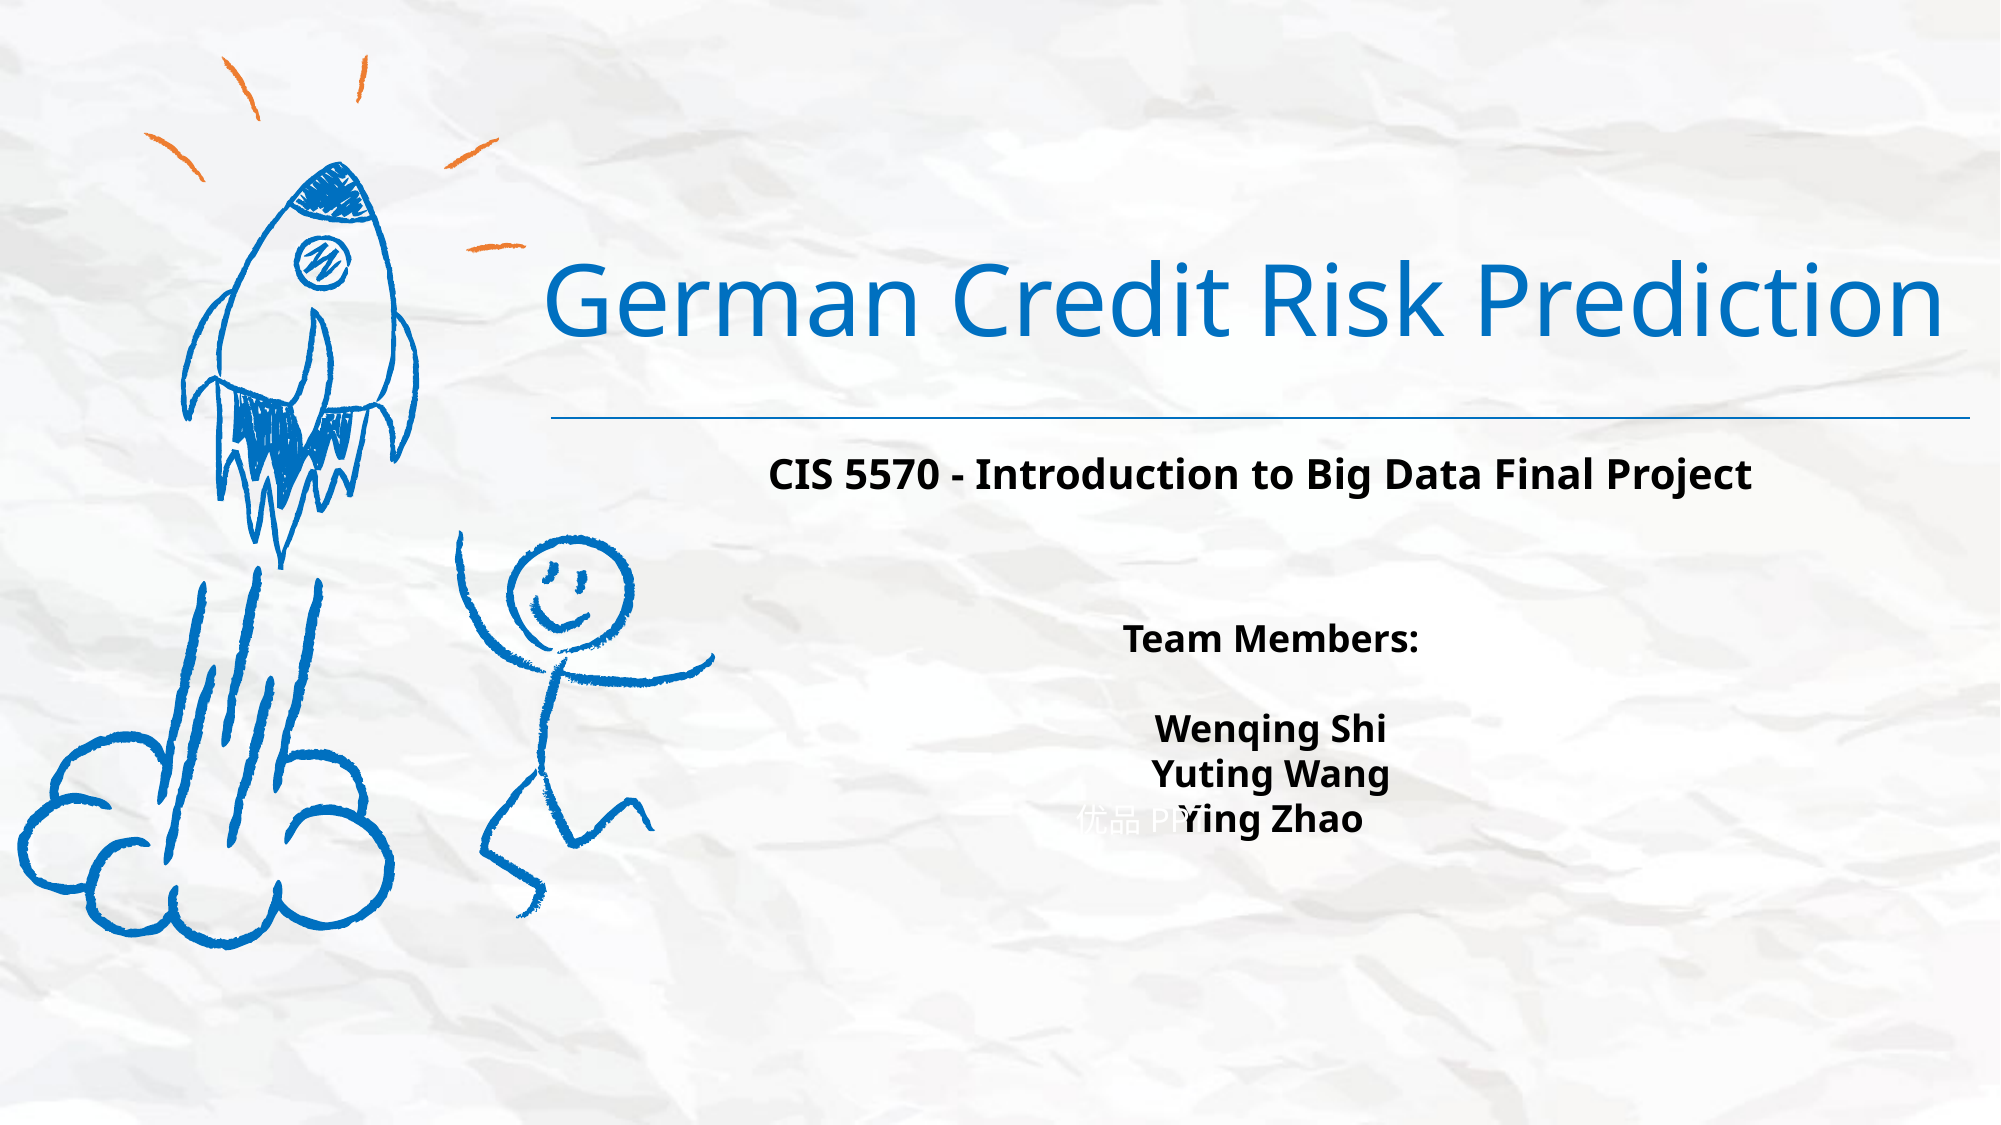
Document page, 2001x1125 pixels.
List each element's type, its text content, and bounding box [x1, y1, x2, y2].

text_box Team Members: Wenqing Shi Yuting Wang Ying Zhao [857, 607, 1686, 848]
text_box CIS 5570 - Introduction to Big Data Final Project [753, 440, 1768, 506]
text_box 优品PPT [1060, 783, 1226, 847]
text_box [16, 54, 717, 951]
picture [0, 0, 2000, 1125]
text_box German Credit Risk Prediction [717, 229, 1964, 364]
